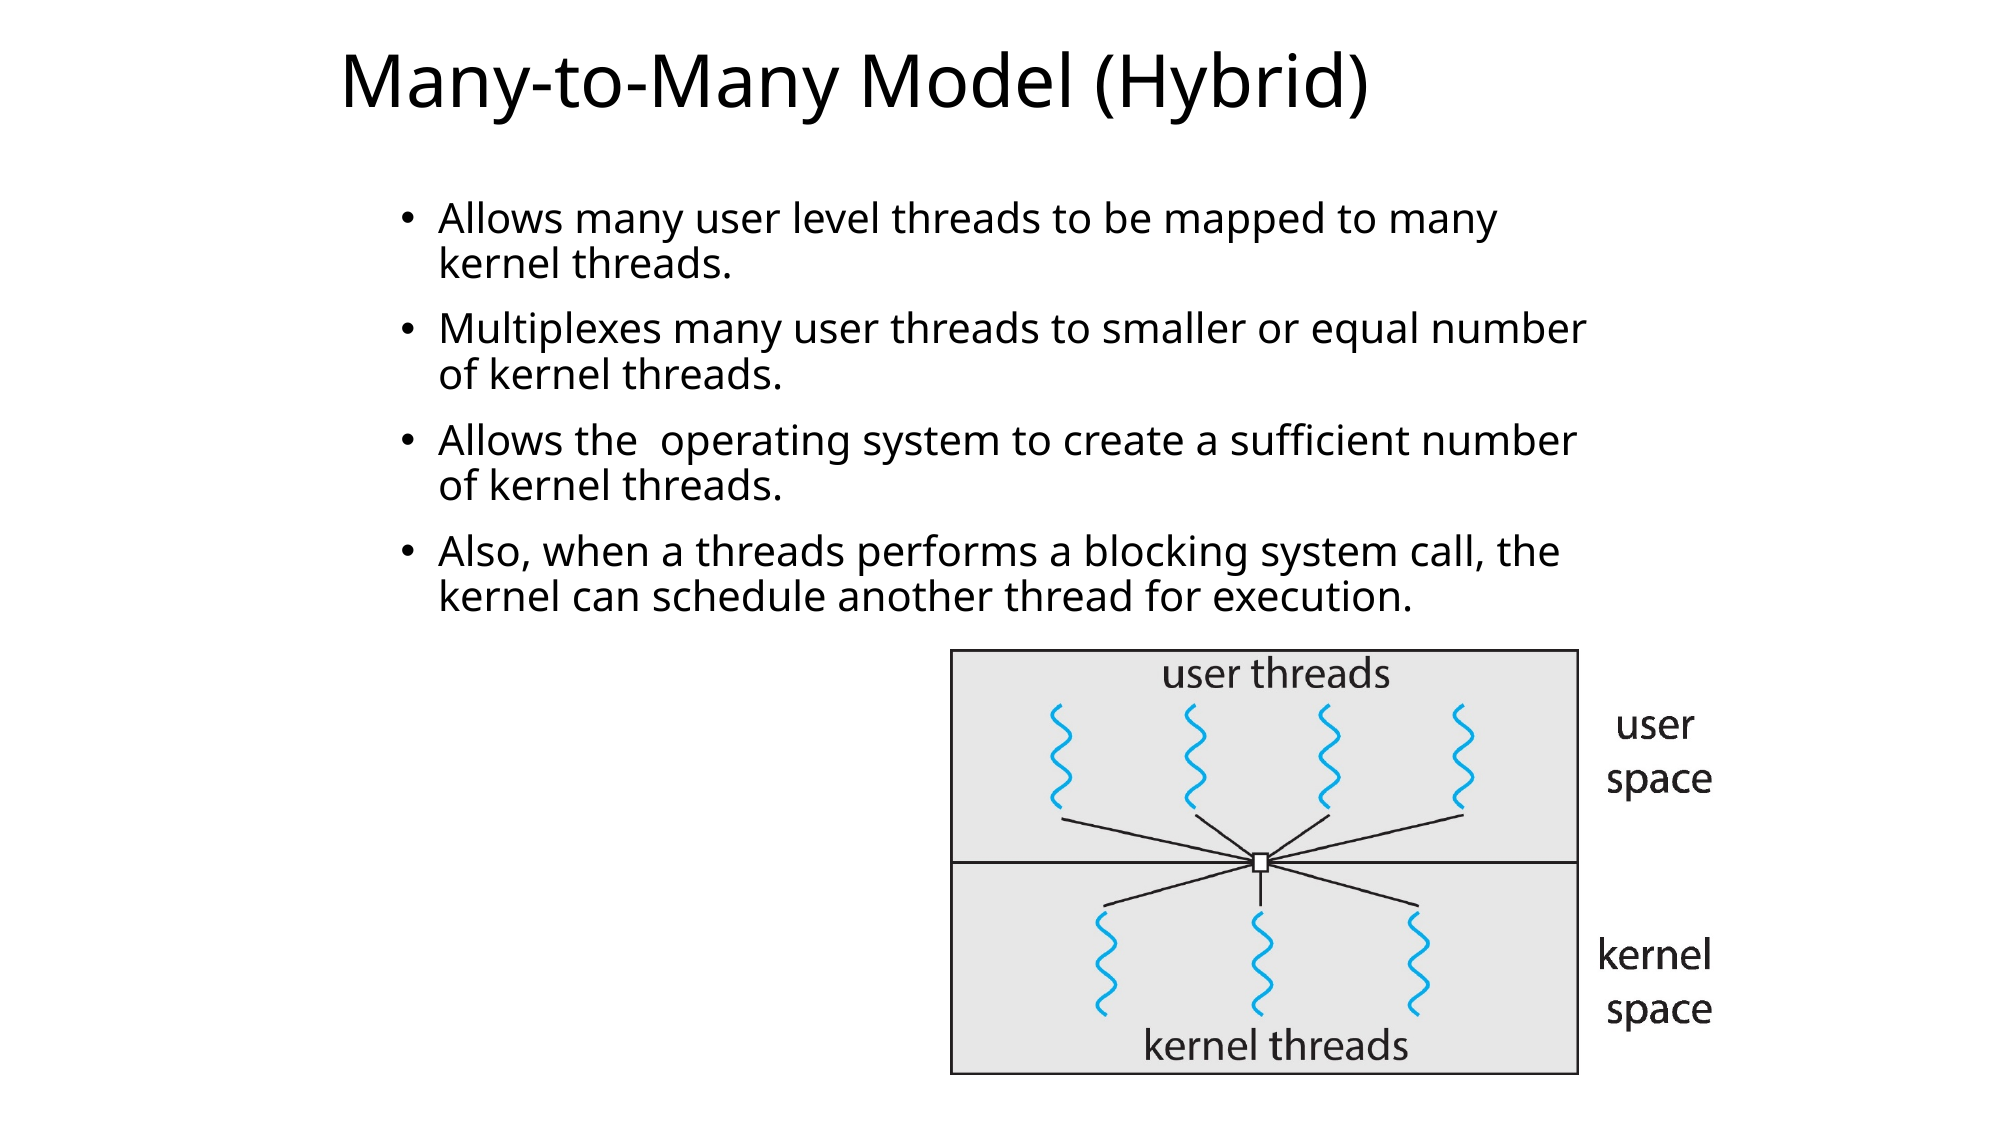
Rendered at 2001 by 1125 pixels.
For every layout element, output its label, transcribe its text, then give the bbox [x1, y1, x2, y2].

picture [949, 649, 1723, 1076]
title Many-to-Many Model (Hybrid) [324, 36, 1675, 132]
list Allows many user level threads to be mapped to many kernel threads. Multiplexes many user threads to smaller or equal number of kernel threads. Allows the operating system to create a sufficient number of kernel threads. Also, when a threads performs a blocking system call, the kernel can schedule another thread for execution. [385, 189, 1634, 919]
